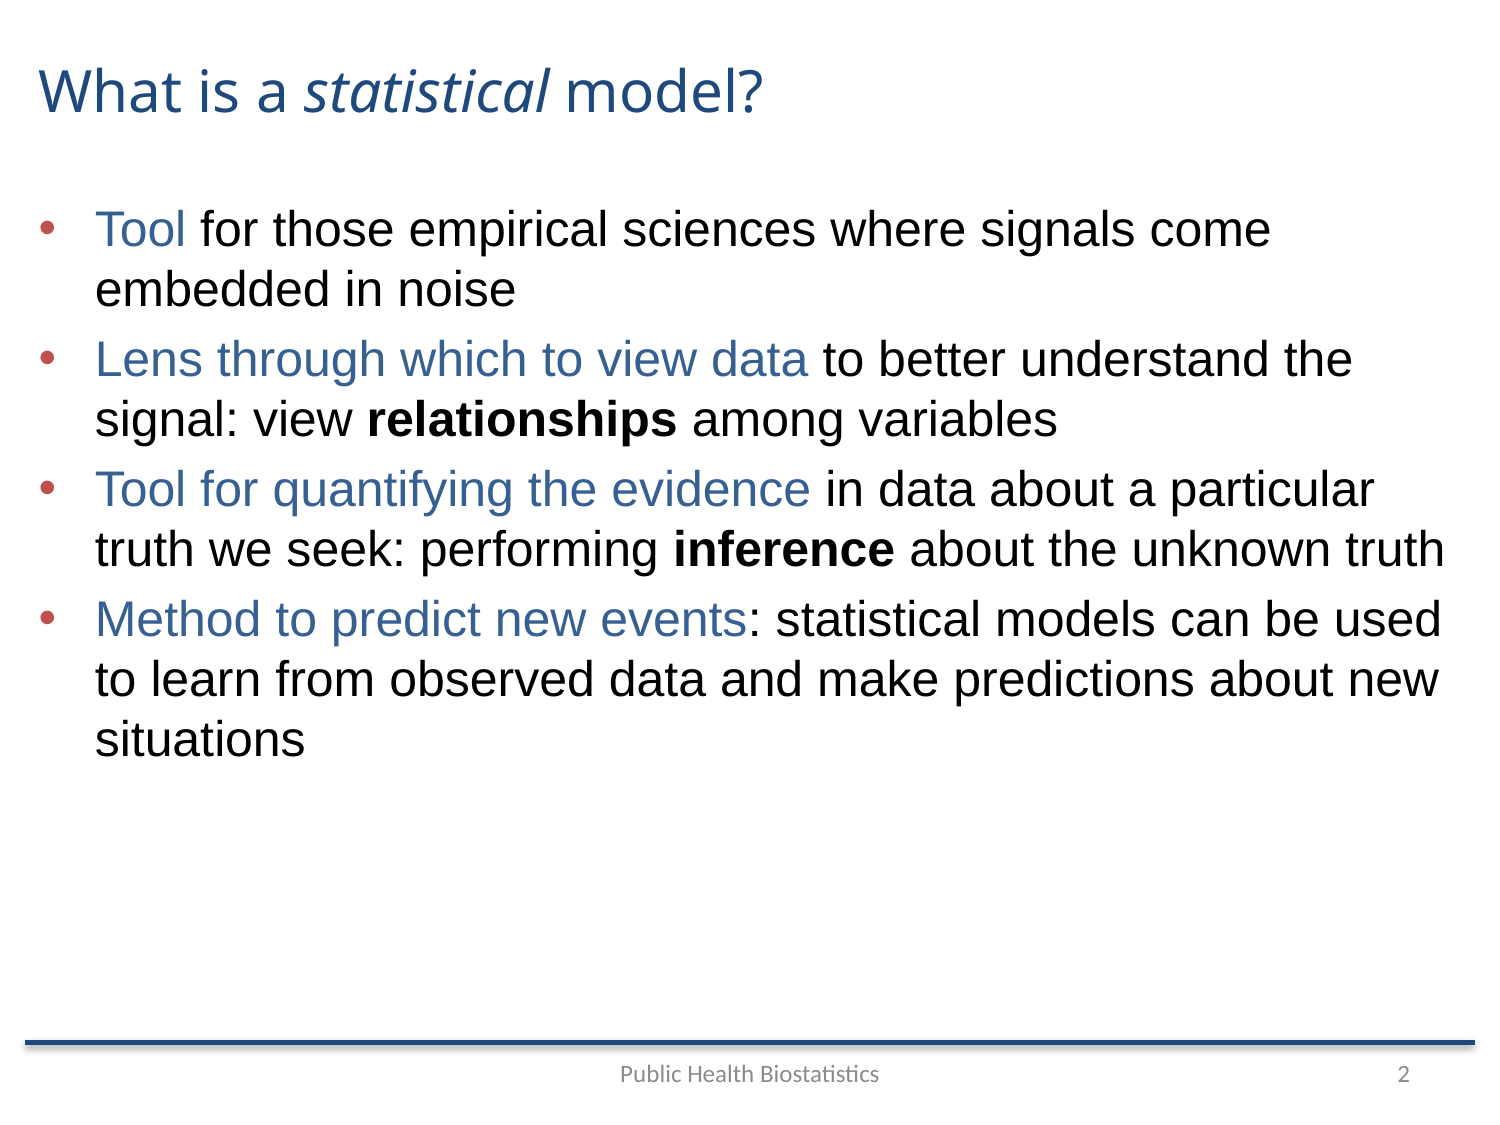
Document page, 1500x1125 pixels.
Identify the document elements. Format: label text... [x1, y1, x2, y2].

slide_number 2 [1074, 1042, 1425, 1103]
title What is a statistical model? [23, 21, 1467, 157]
list Tool for those empirical sciences where signals come embedded in noise Lens through which to view data to better understand the signal: view relationships among variables Tool for quantifying the evidence in data about a particular truth we seek: performing inference about the unknown truth Method to predict new events: statistical models can be used to learn from observed data and make predictions about new situations [23, 189, 1467, 1021]
footer Public Health Biostatistics [425, 1042, 1074, 1103]
